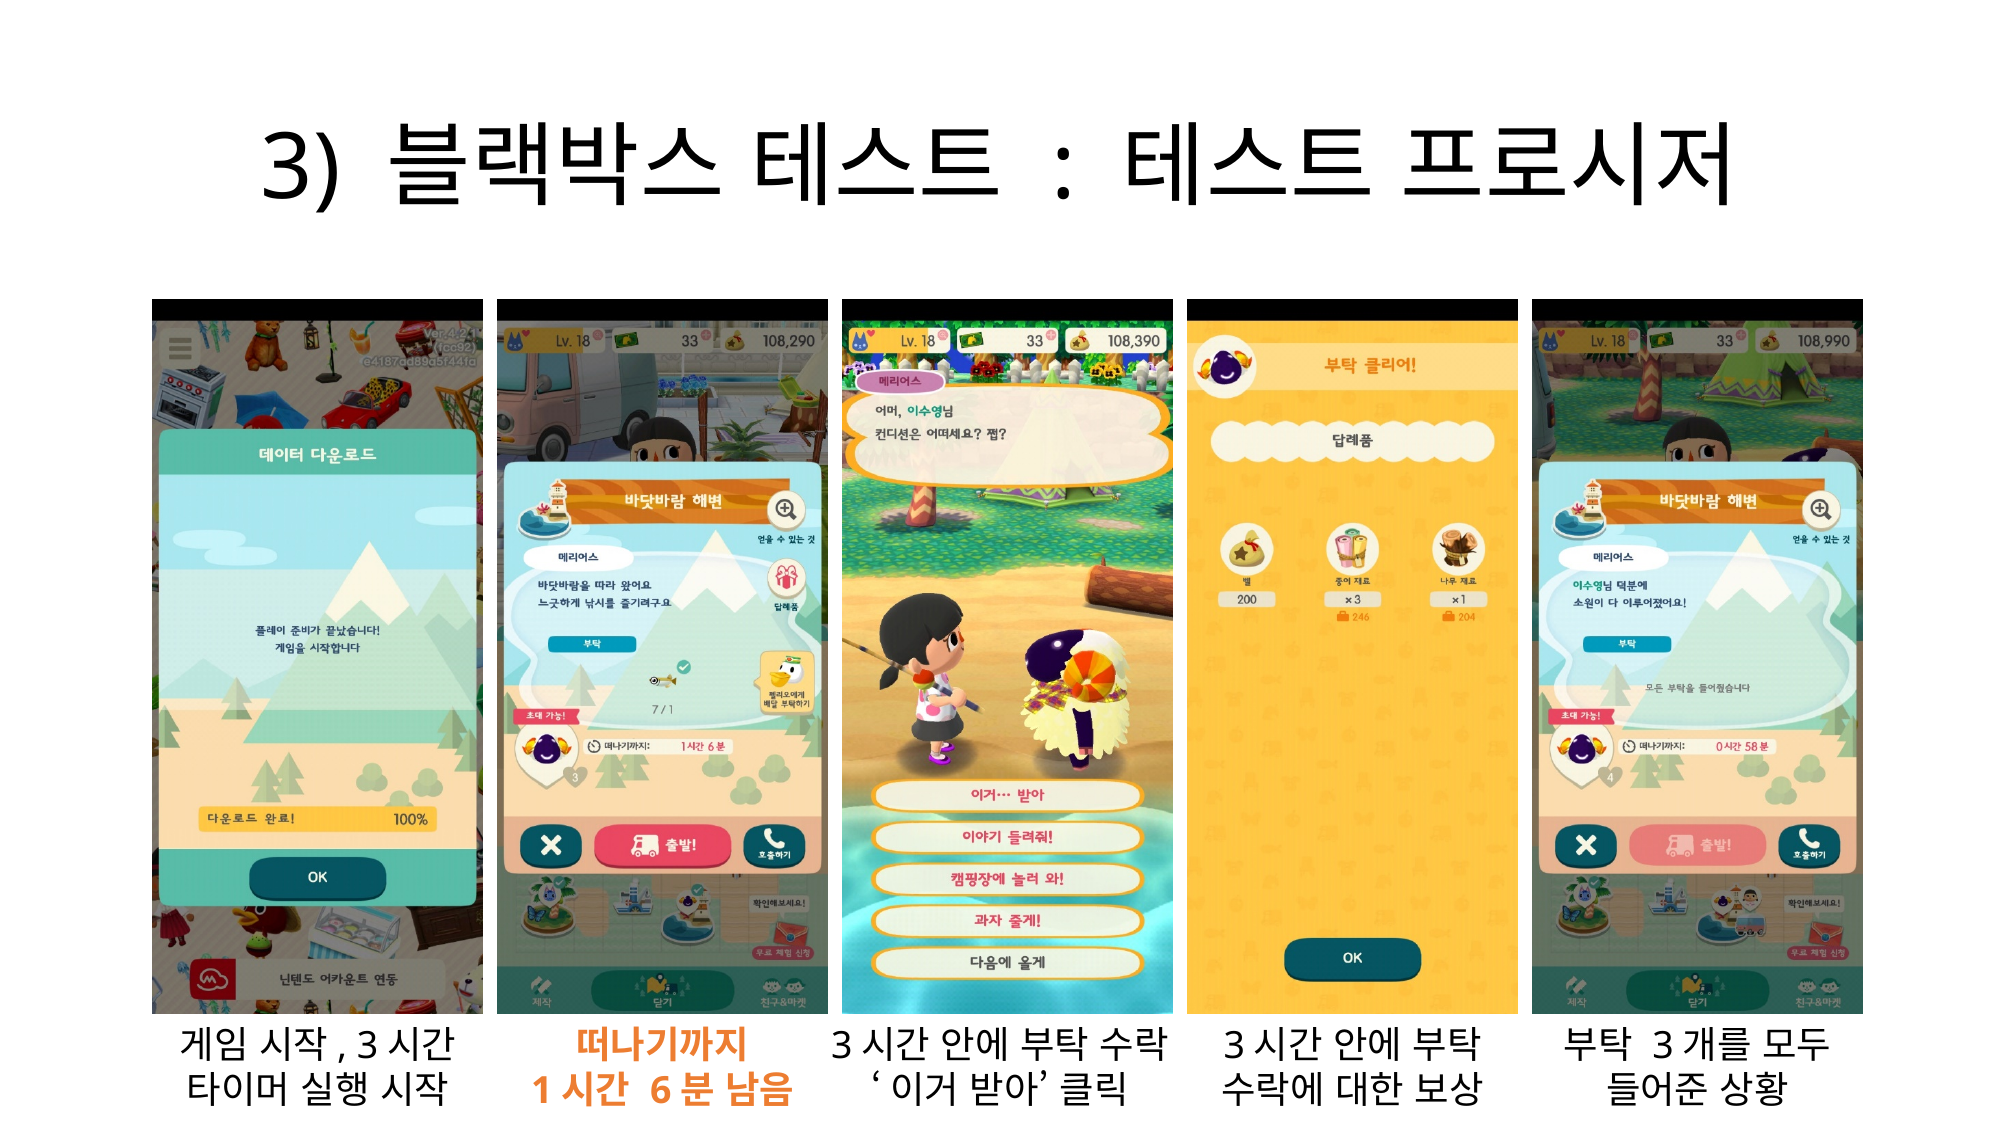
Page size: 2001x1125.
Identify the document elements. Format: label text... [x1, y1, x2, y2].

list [152, 299, 483, 1014]
picture [497, 299, 828, 1014]
picture [1532, 299, 1863, 1014]
text_box 3시간 안에 부탁 수락 ‘이거 받아’ 클릭 [803, 1013, 1197, 1119]
text_box 떠나기까지 1시간 6분 남음 [497, 1014, 803, 1119]
text_box 부탁 3개를 모두 들어준 상황 [1532, 1014, 1863, 1119]
text_box 게임 시작, 3시간 타이머 실행 시작 [153, 1014, 483, 1119]
picture [842, 299, 1173, 1014]
text_box 3시간 안에 부탁 수락에 대한 보상 [1197, 1014, 1518, 1119]
picture [1187, 299, 1518, 1014]
title 3) 블랙박스 테스트 : 테스트 프로시저 [137, 59, 1863, 278]
